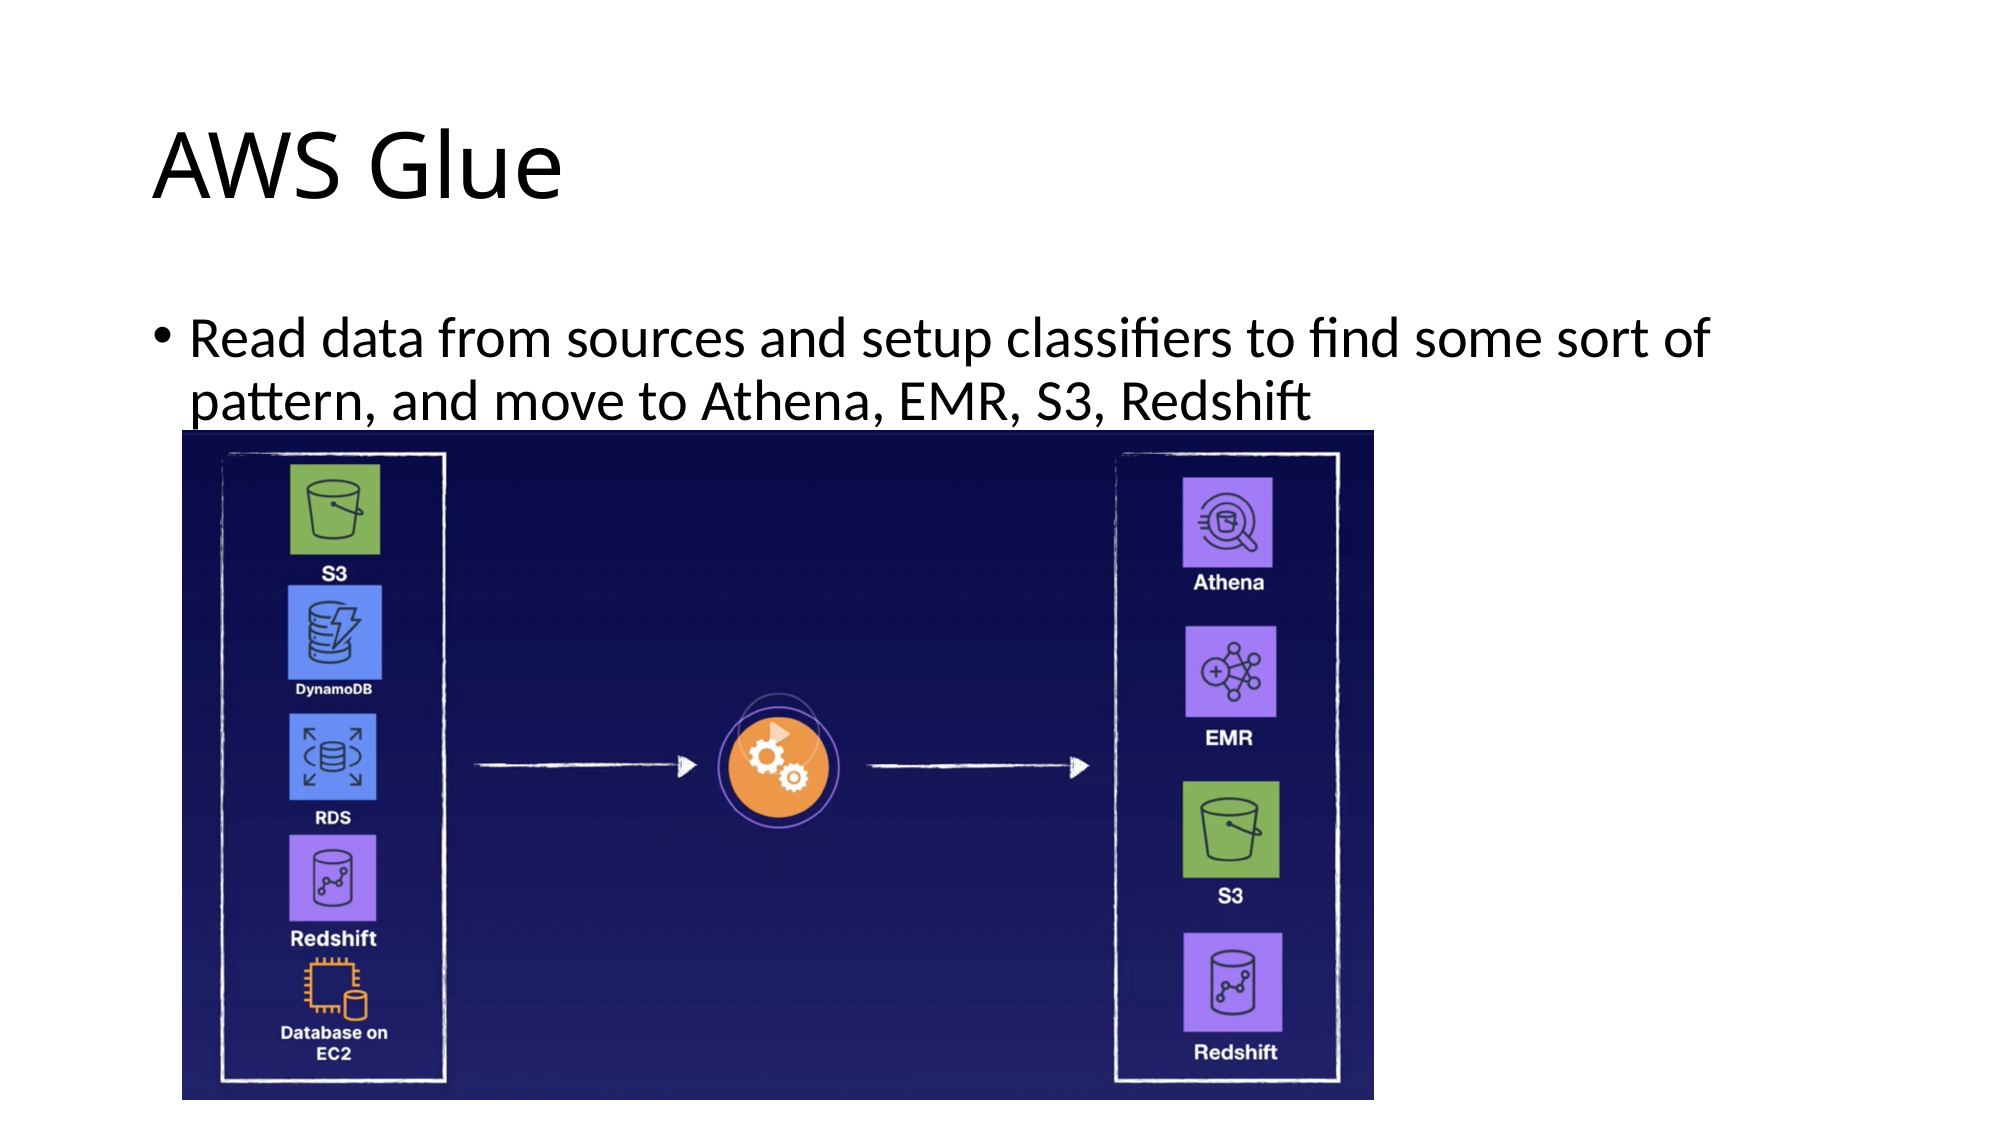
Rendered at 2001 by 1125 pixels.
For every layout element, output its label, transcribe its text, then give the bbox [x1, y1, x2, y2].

title AWS Glue [137, 59, 1863, 278]
list Read data from sources and setup classifiers to find some sort of pattern, and move to Athena, EMR, S3, Redshift [137, 299, 1863, 1014]
picture [182, 430, 1374, 1100]
